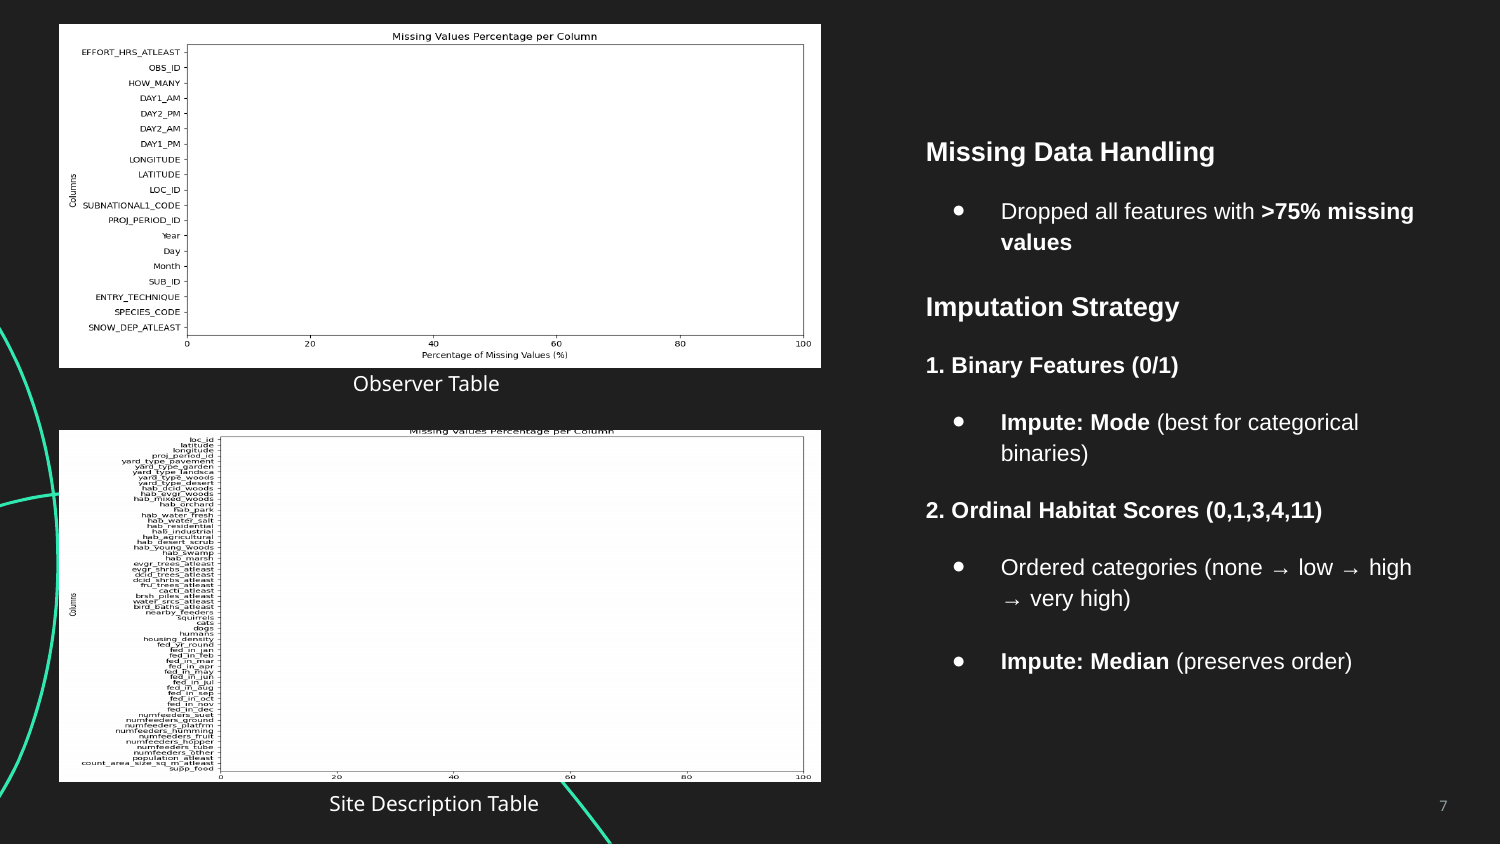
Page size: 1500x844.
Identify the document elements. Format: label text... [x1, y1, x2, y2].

text_box Observer Table [337, 376, 543, 409]
picture [59, 430, 821, 783]
text_box Site Description Table [314, 790, 566, 829]
picture [59, 24, 821, 368]
text_box Missing Data Handling Dropped all features with >75% missing values Imputation Strategy 1. Binary Features (0/1) Impute: Mode (best for categorical binaries) 2. Ordinal Habitat Scores (0,1,3,4,11) Ordered categories (none → low → high → very high) Impute: Median (preserves order) [910, 114, 1454, 752]
